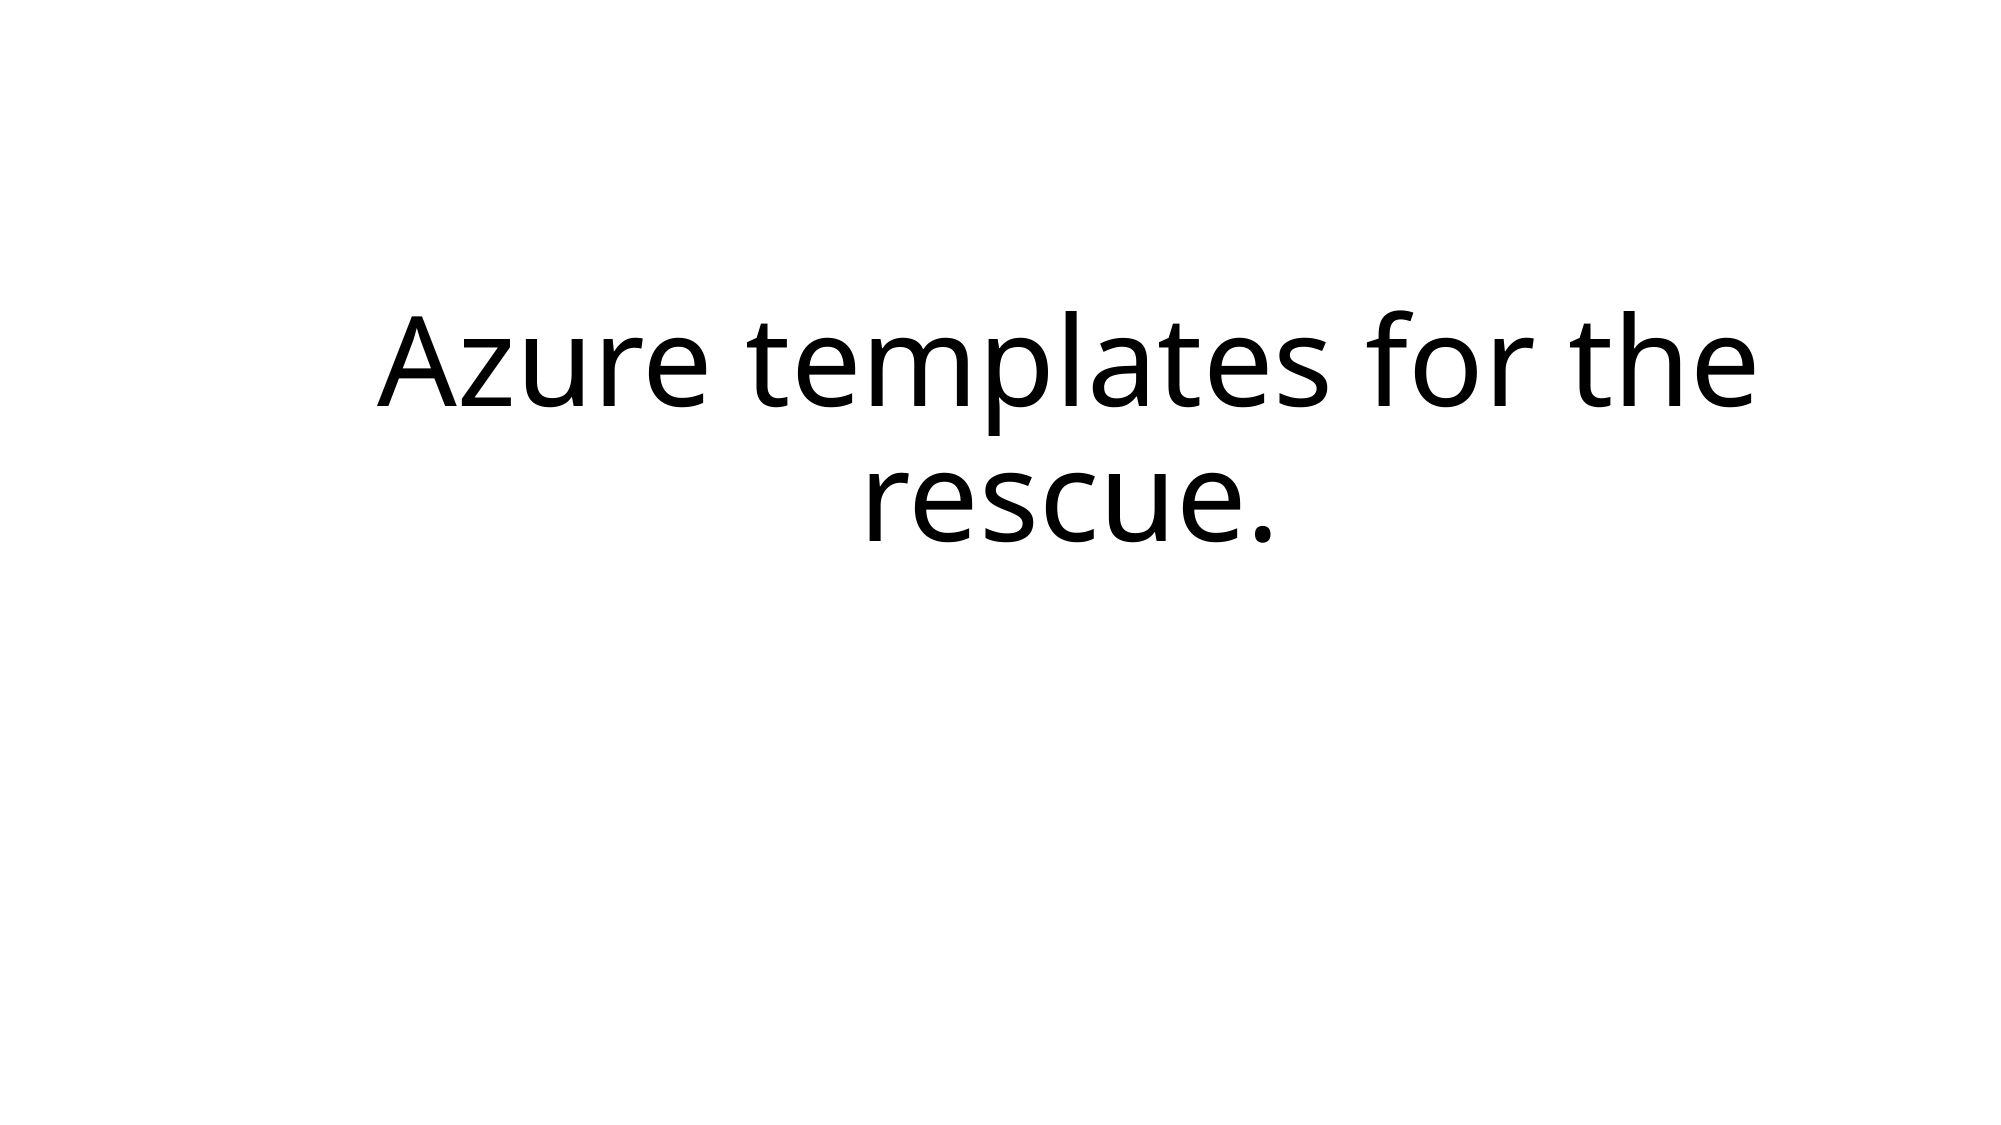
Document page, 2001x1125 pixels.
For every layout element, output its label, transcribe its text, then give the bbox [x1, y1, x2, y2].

title Azure templates for the rescue. [249, 184, 1891, 576]
